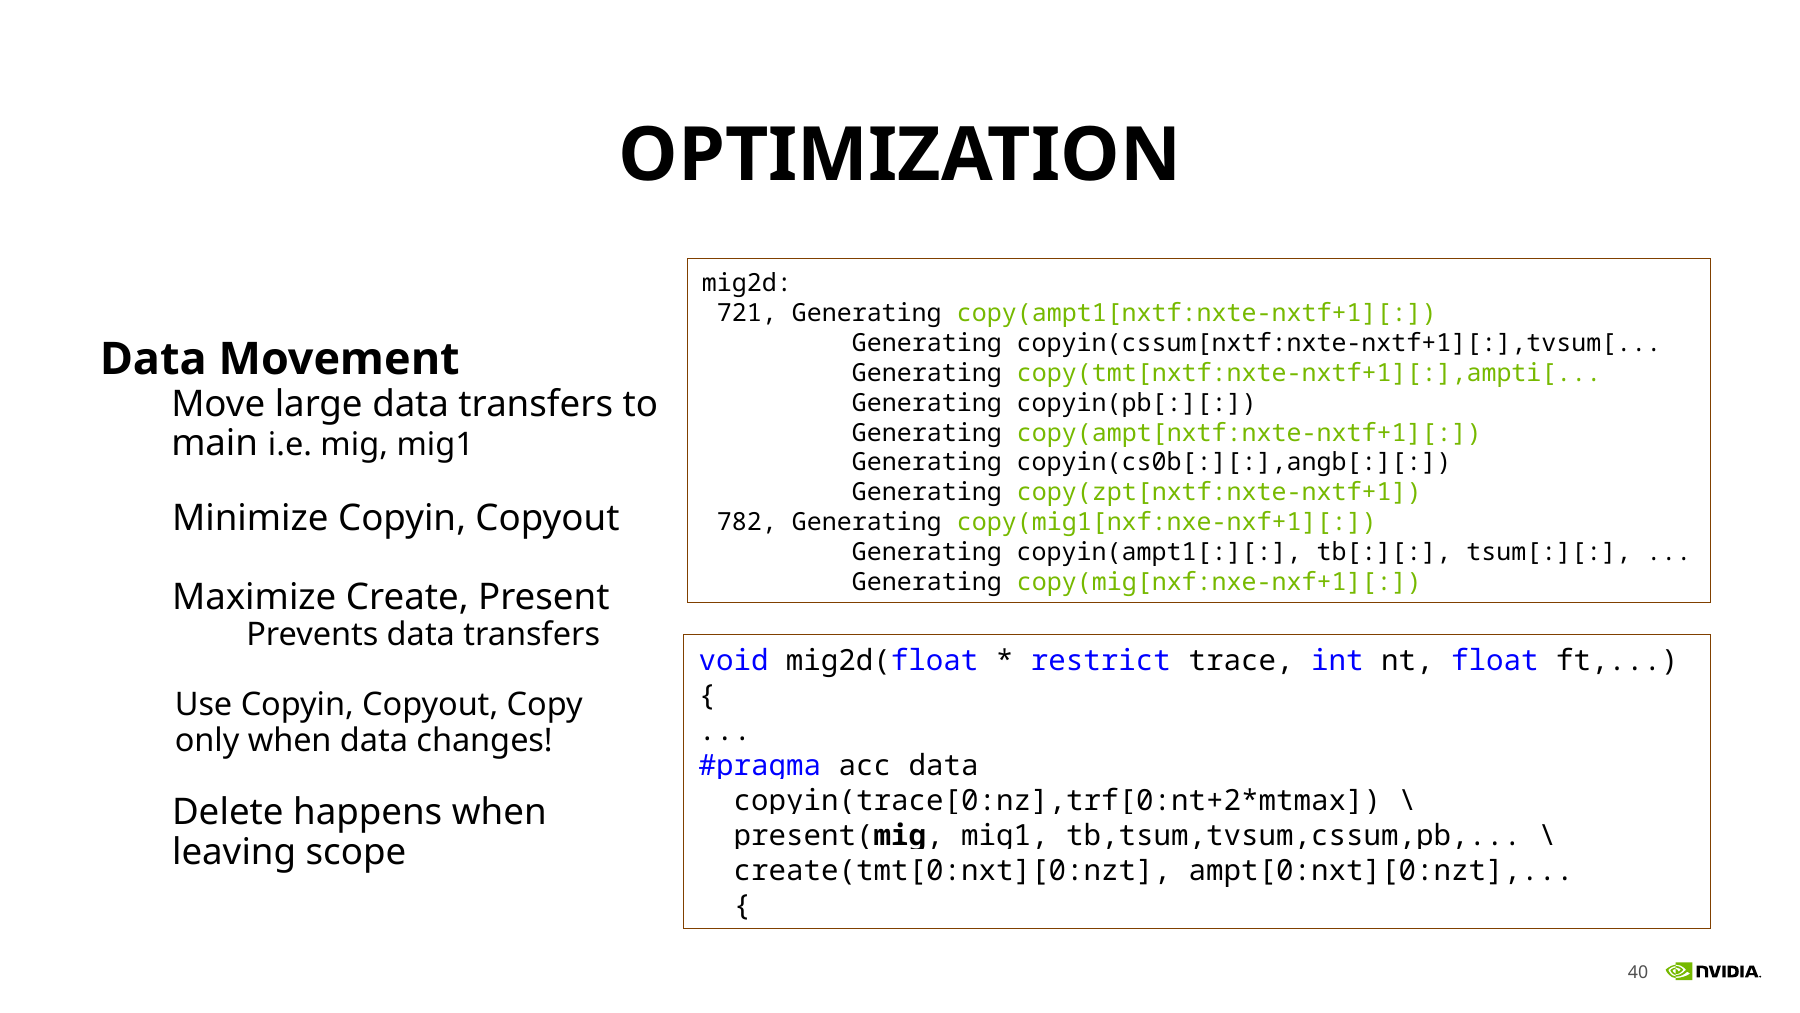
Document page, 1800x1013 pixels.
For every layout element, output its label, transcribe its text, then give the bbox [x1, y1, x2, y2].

title Optimization [81, 106, 1719, 205]
list Data Movement Move large data transfers to main i.e. mig, mig1 Minimize Copyin, Copyout Maximize Create, Present Prevents data transfers Use Copyin, Copyout, Copy only when data changes! Delete happens when leaving scope [84, 328, 1718, 970]
text_box mig2d: 721, Generating copy(ampt1[nxtf:nxte-nxtf+1][:]) Generating copyin(cssum[nxtf:nxte-nxtf+1][:],tvsum[... Generating copy(tmt[nxtf:nxte-nxtf+1][:],ampti[... Generating copyin(pb[:][:]) Generating copy(ampt[nxtf:nxte-nxtf+1][:]) Generating copyin(cs0b[:][:],angb[:][:]) Generating copy(zpt[nxtf:nxte-nxtf+1]) 782, Generating copy(mig1[nxf:nxe-nxf+1][:]) Generating copyin(ampt1[:][:], tb[:][:], tsum[:][:], ... Generating copy(mig[nxf:nxe-nxf+1][:]) [687, 258, 1711, 603]
text_box void mig2d(float * restrict trace, int nt, float ft,...) { ... #pragma acc data copyin(trace[0:nz],trf[0:nt+2*mtmax]) \ present(mig, mig1, tb,tsum,tvsum,cssum,pb,... \ create(tmt[0:nxt][0:nzt], ampt[0:nxt][0:nzt],... { [683, 634, 1711, 929]
